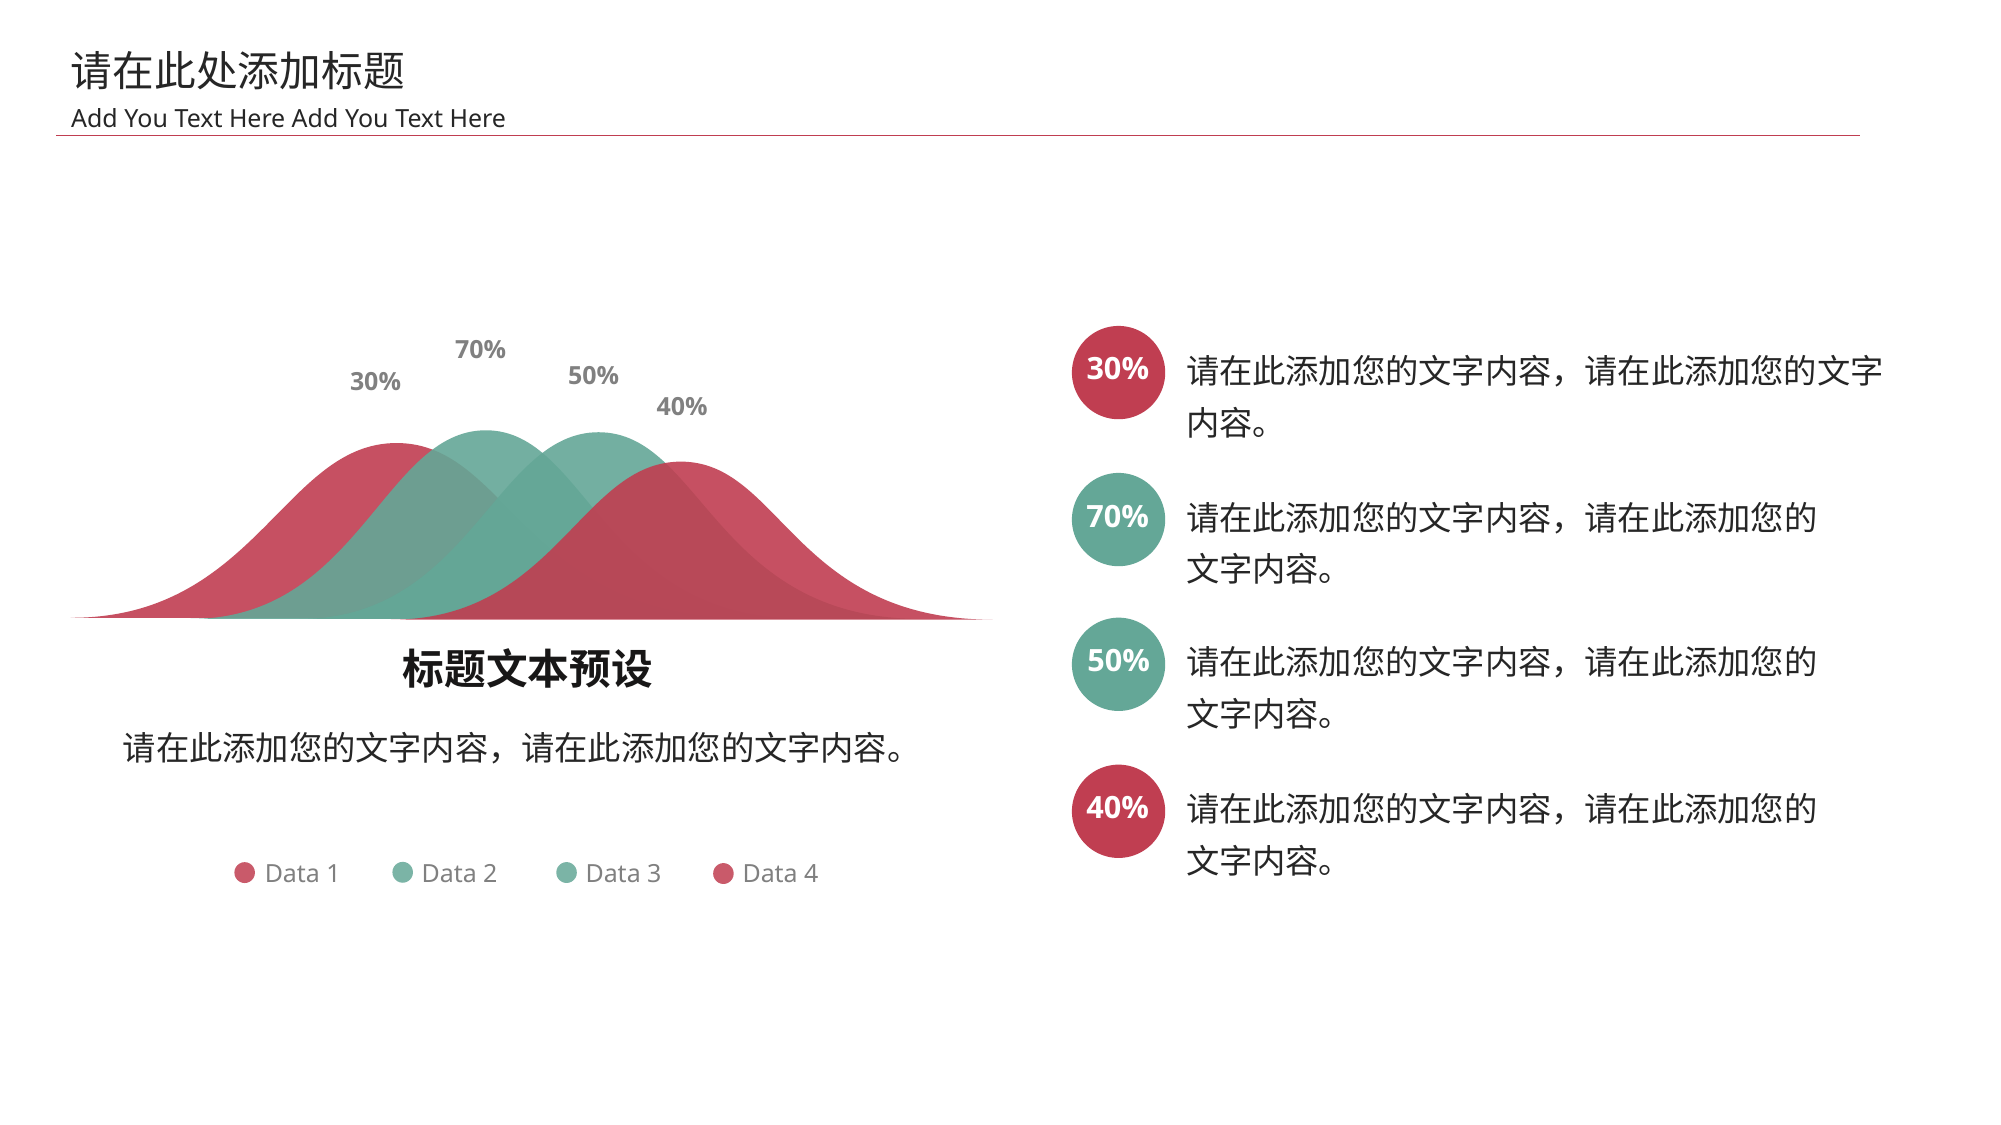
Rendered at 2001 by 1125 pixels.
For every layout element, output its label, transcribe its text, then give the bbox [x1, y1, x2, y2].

text_box Add You Text Here Add You Text Here [56, 86, 558, 135]
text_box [23, 325, 1020, 889]
text_box 请在此处添加标题 [56, 37, 469, 86]
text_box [1071, 325, 1913, 858]
text_box Add You Text Here Add You Text Here [56, 136, 558, 141]
